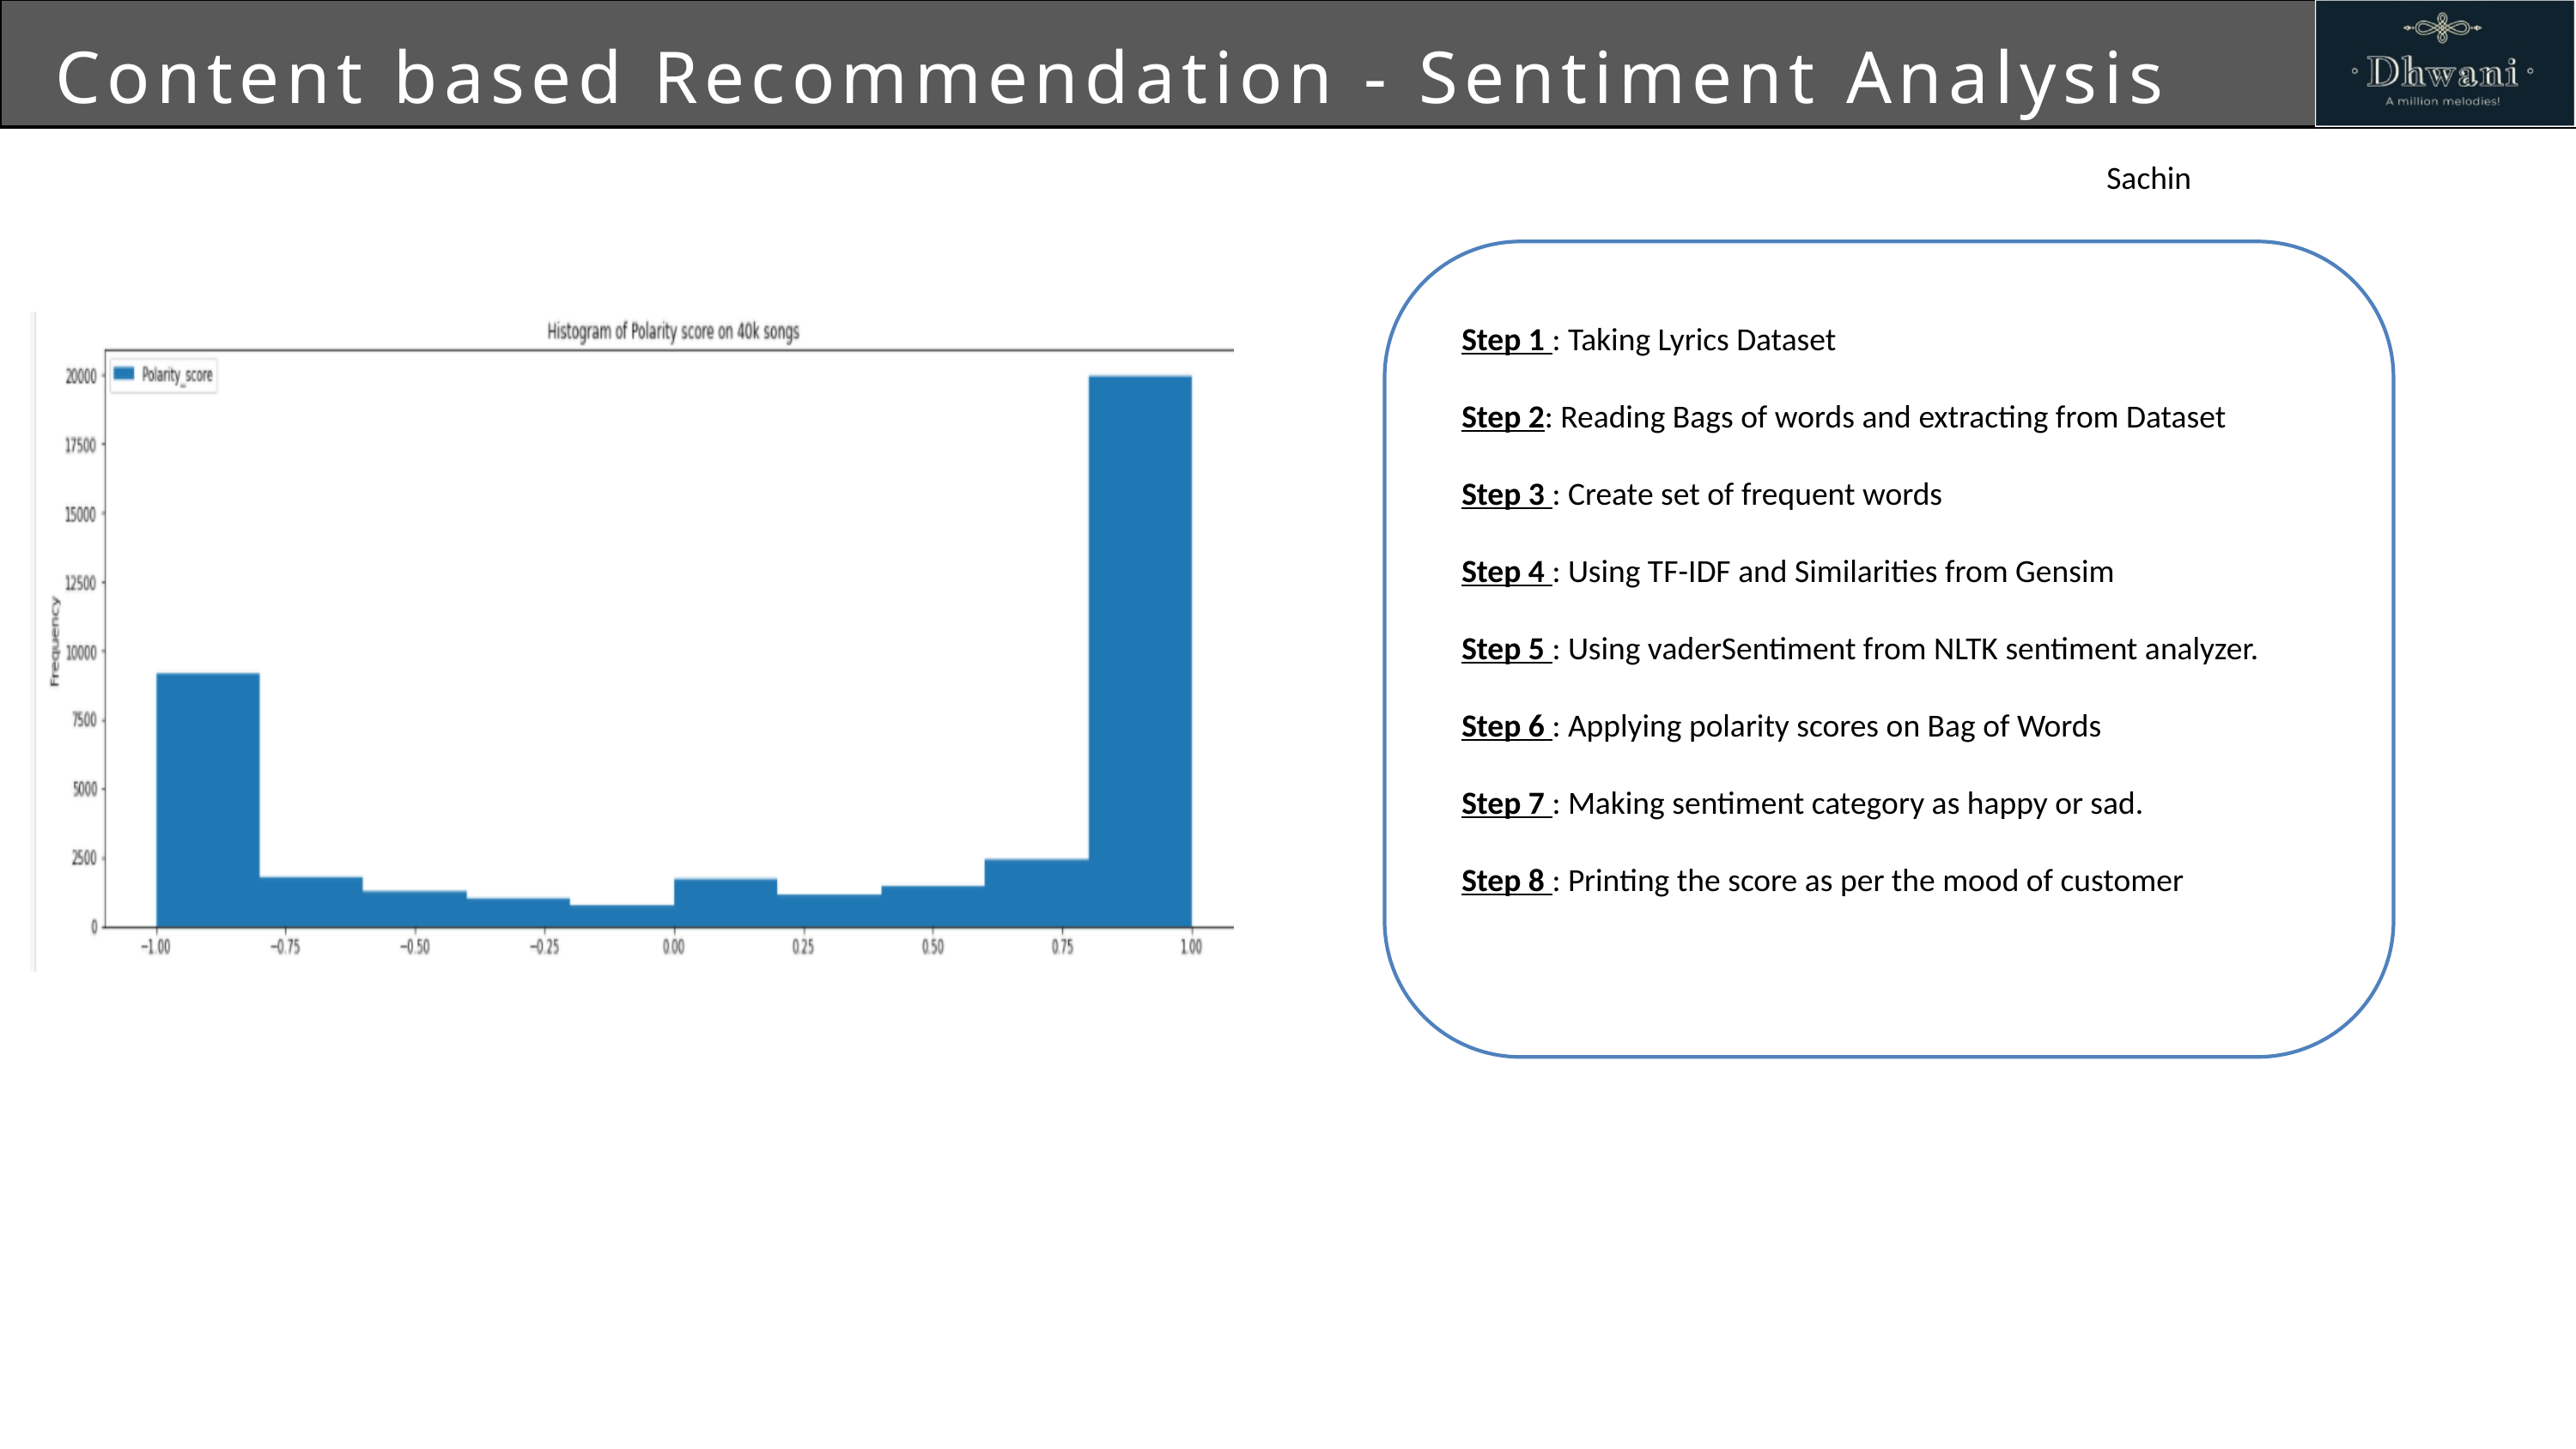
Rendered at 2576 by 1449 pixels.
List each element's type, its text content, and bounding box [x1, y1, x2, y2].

picture [2315, 0, 2576, 128]
text_box [0, 0, 2311, 129]
picture [29, 312, 1235, 972]
text_box [1382, 239, 2396, 1059]
text_box Step 1 : Taking Lyrics Dataset Step 2: Reading Bags of words and extracting from Dataset Step 3 : Create set of frequent words Step 4 : Using TF-IDF and Similarities from Gensim Step 5 : Using vaderSentiment from NLTK sentiment analyzer. Step 6 : Applying polarity scores on Bag of Words Step 7 : Making sentiment category as happy or sad. Step 8 : Printing the score as per the mood of customer [1449, 312, 2576, 905]
text_box Content based Recommendation - Sentiment Analysis [43, 0, 2313, 124]
text_box Sachin [2093, 150, 2405, 202]
